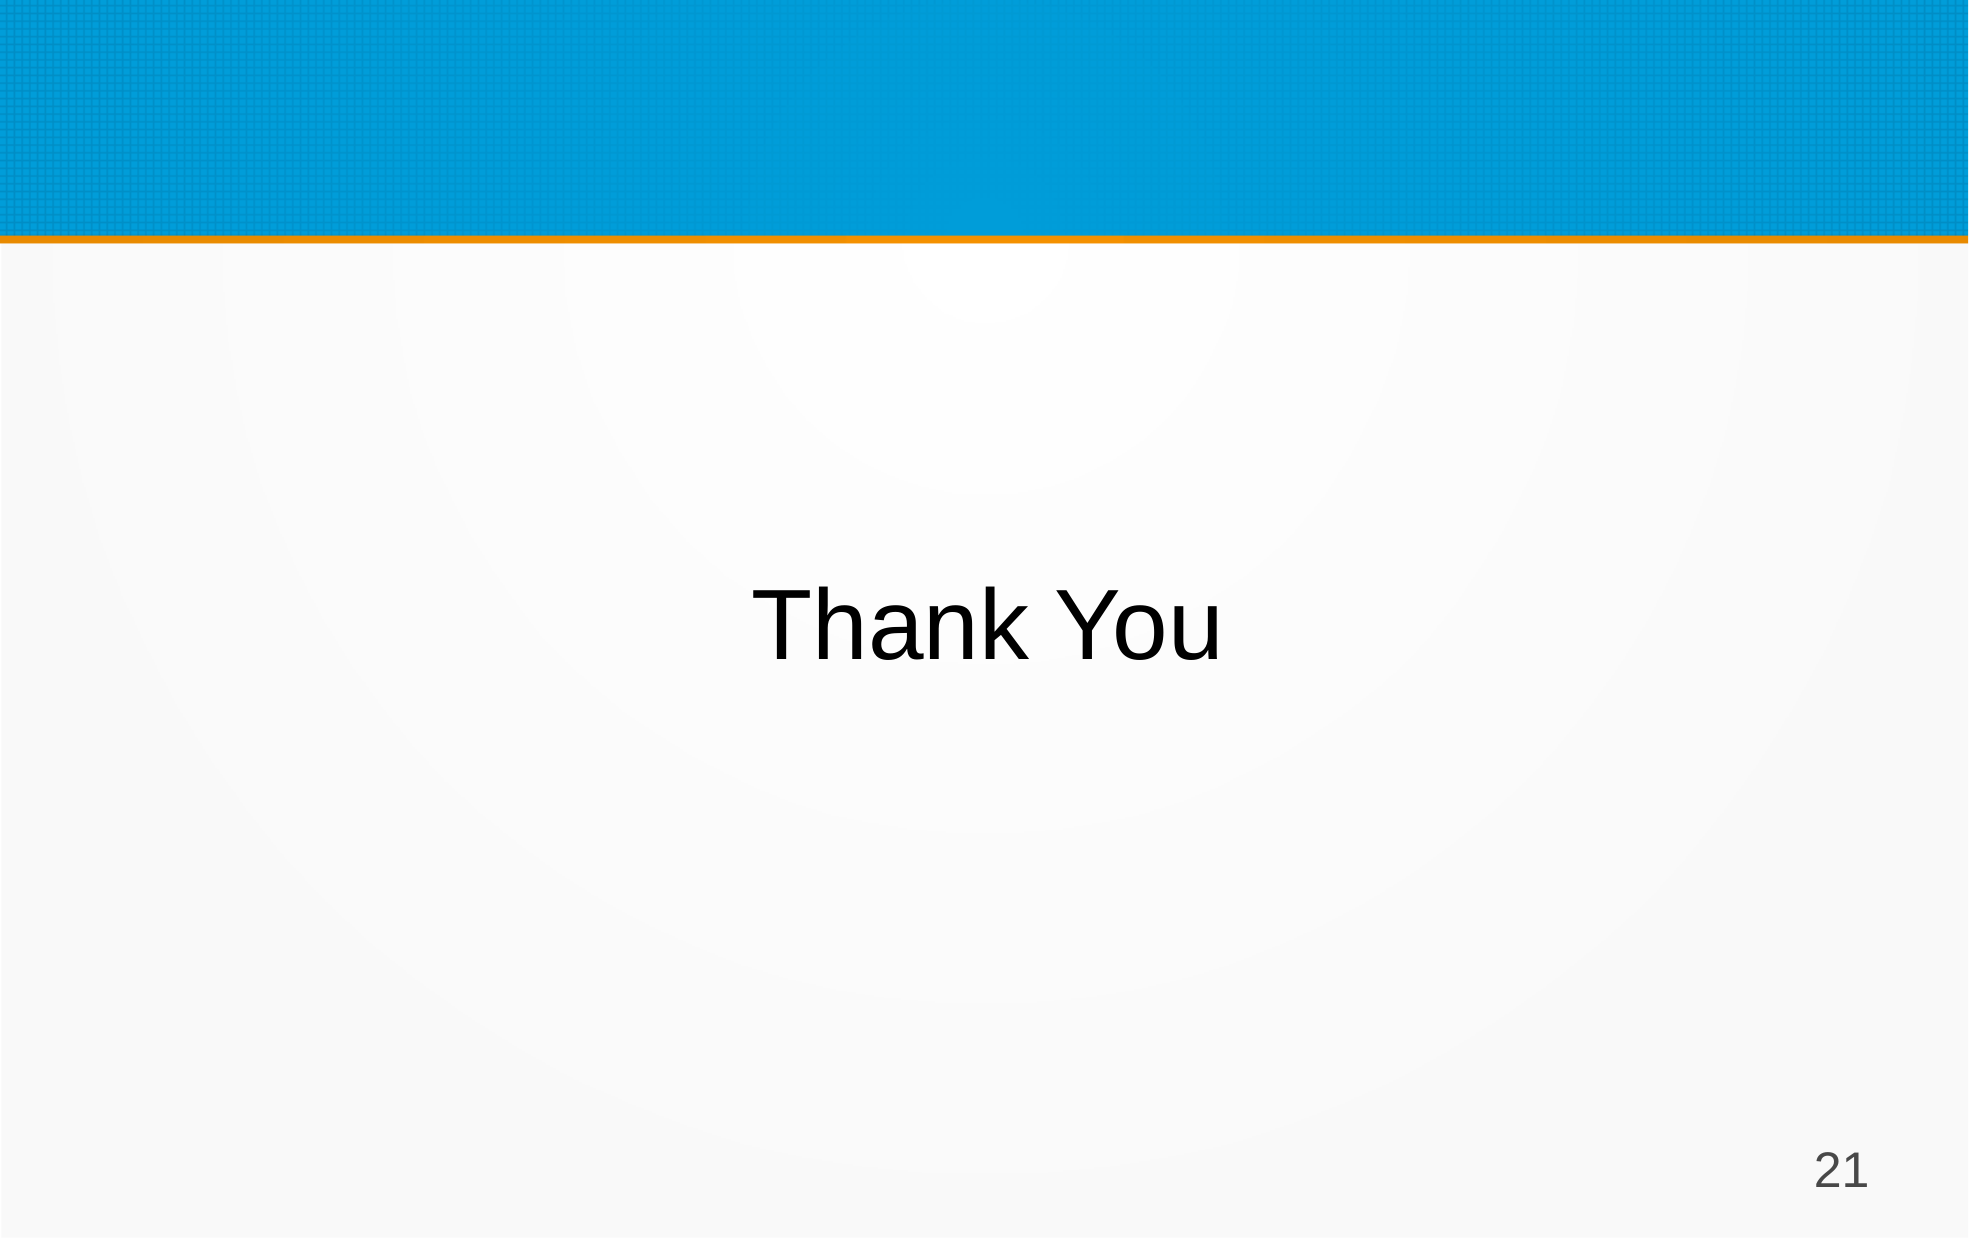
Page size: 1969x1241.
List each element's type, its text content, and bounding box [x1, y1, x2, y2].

picture [0, 236, 1969, 1241]
text_box 21 [1411, 1129, 1870, 1215]
list Thank You [98, 315, 1860, 1081]
